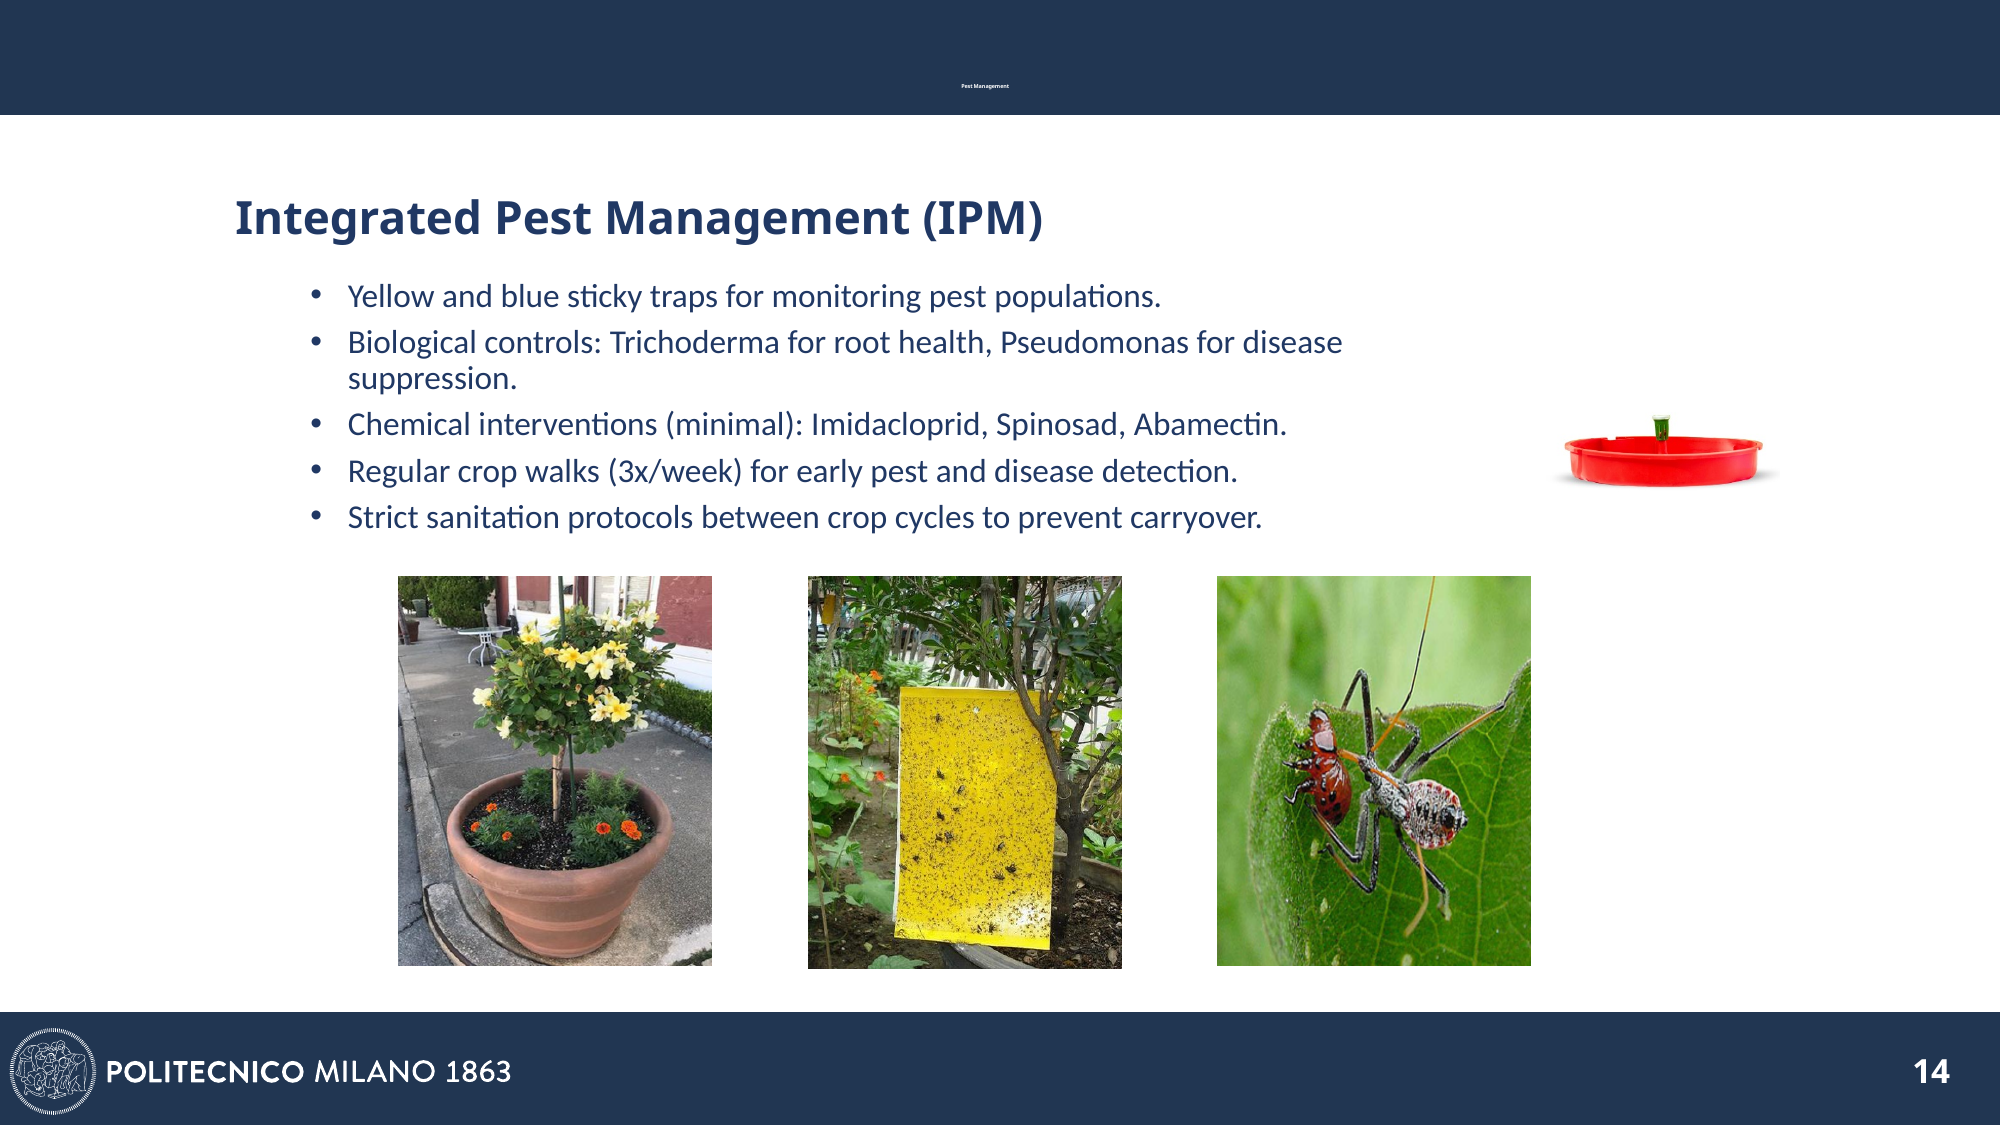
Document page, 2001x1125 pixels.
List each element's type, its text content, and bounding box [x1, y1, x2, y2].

title Pest Management [17, 76, 1954, 104]
picture [1546, 368, 1780, 535]
picture [1217, 576, 1531, 966]
list Integrated Pest Management (IPM) Yellow and blue sticky traps for monitoring pest populations. Biological controls: Trichoderma for root health, Pseudomonas for disease suppression. Chemical interventions (minimal): Imidacloprid, Spinosad, Abamectin. Regular crop walks (3x/week) for early pest and disease detection. Strict sanitation protocols between crop cycles to prevent carryover. [220, 187, 1490, 605]
slide_number 14 [1806, 1043, 1966, 1104]
picture [808, 576, 1122, 969]
picture [398, 576, 712, 966]
